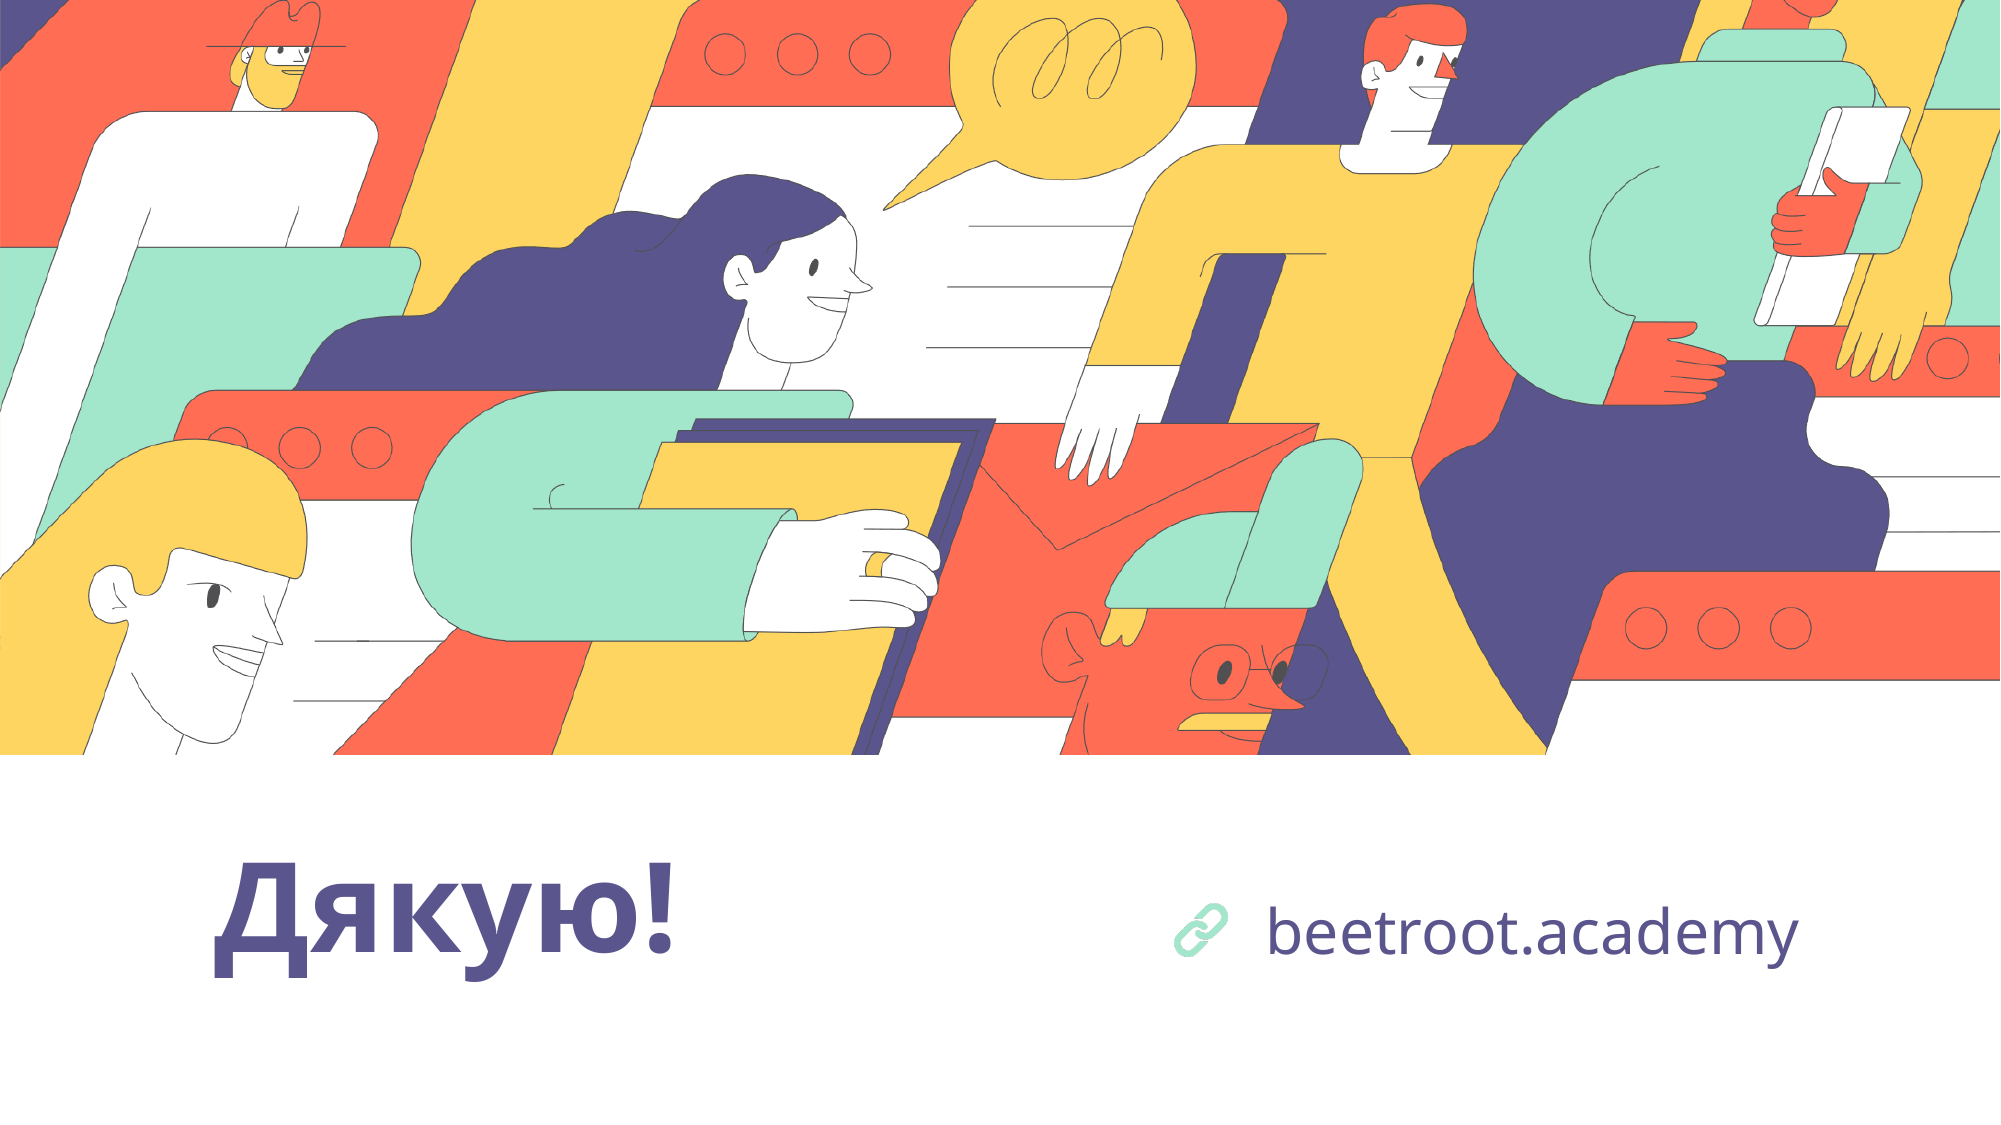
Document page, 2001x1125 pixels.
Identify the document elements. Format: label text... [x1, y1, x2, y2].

picture [0, 0, 2000, 756]
text_box Дякую! [199, 819, 1000, 985]
picture [1173, 903, 1228, 958]
text_box beetroot.academy [1138, 884, 1816, 975]
